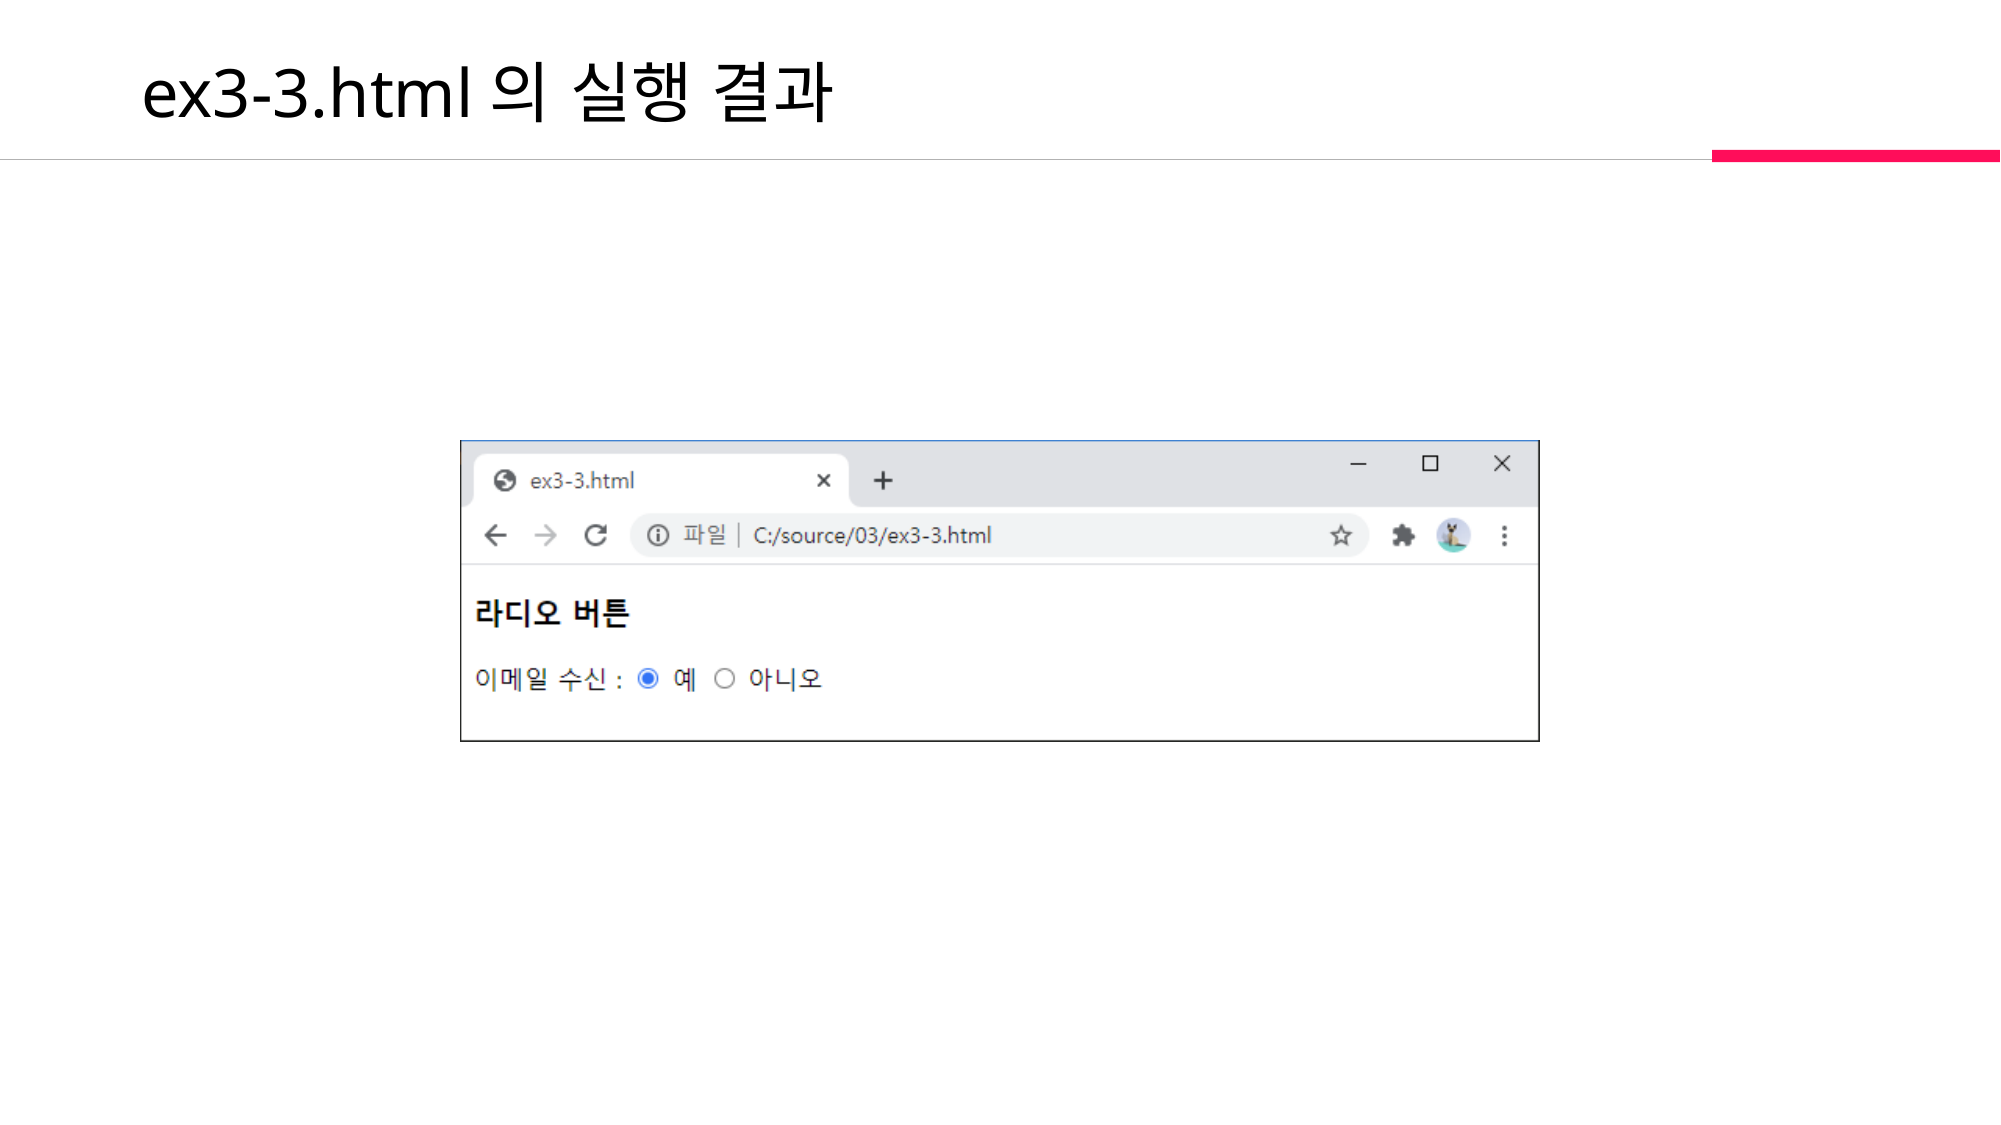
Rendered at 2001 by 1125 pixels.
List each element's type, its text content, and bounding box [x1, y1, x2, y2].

text_box ex3-3.html의 실행 결과 [126, 43, 1148, 139]
text_box [1711, 149, 2000, 159]
picture [460, 440, 1540, 742]
